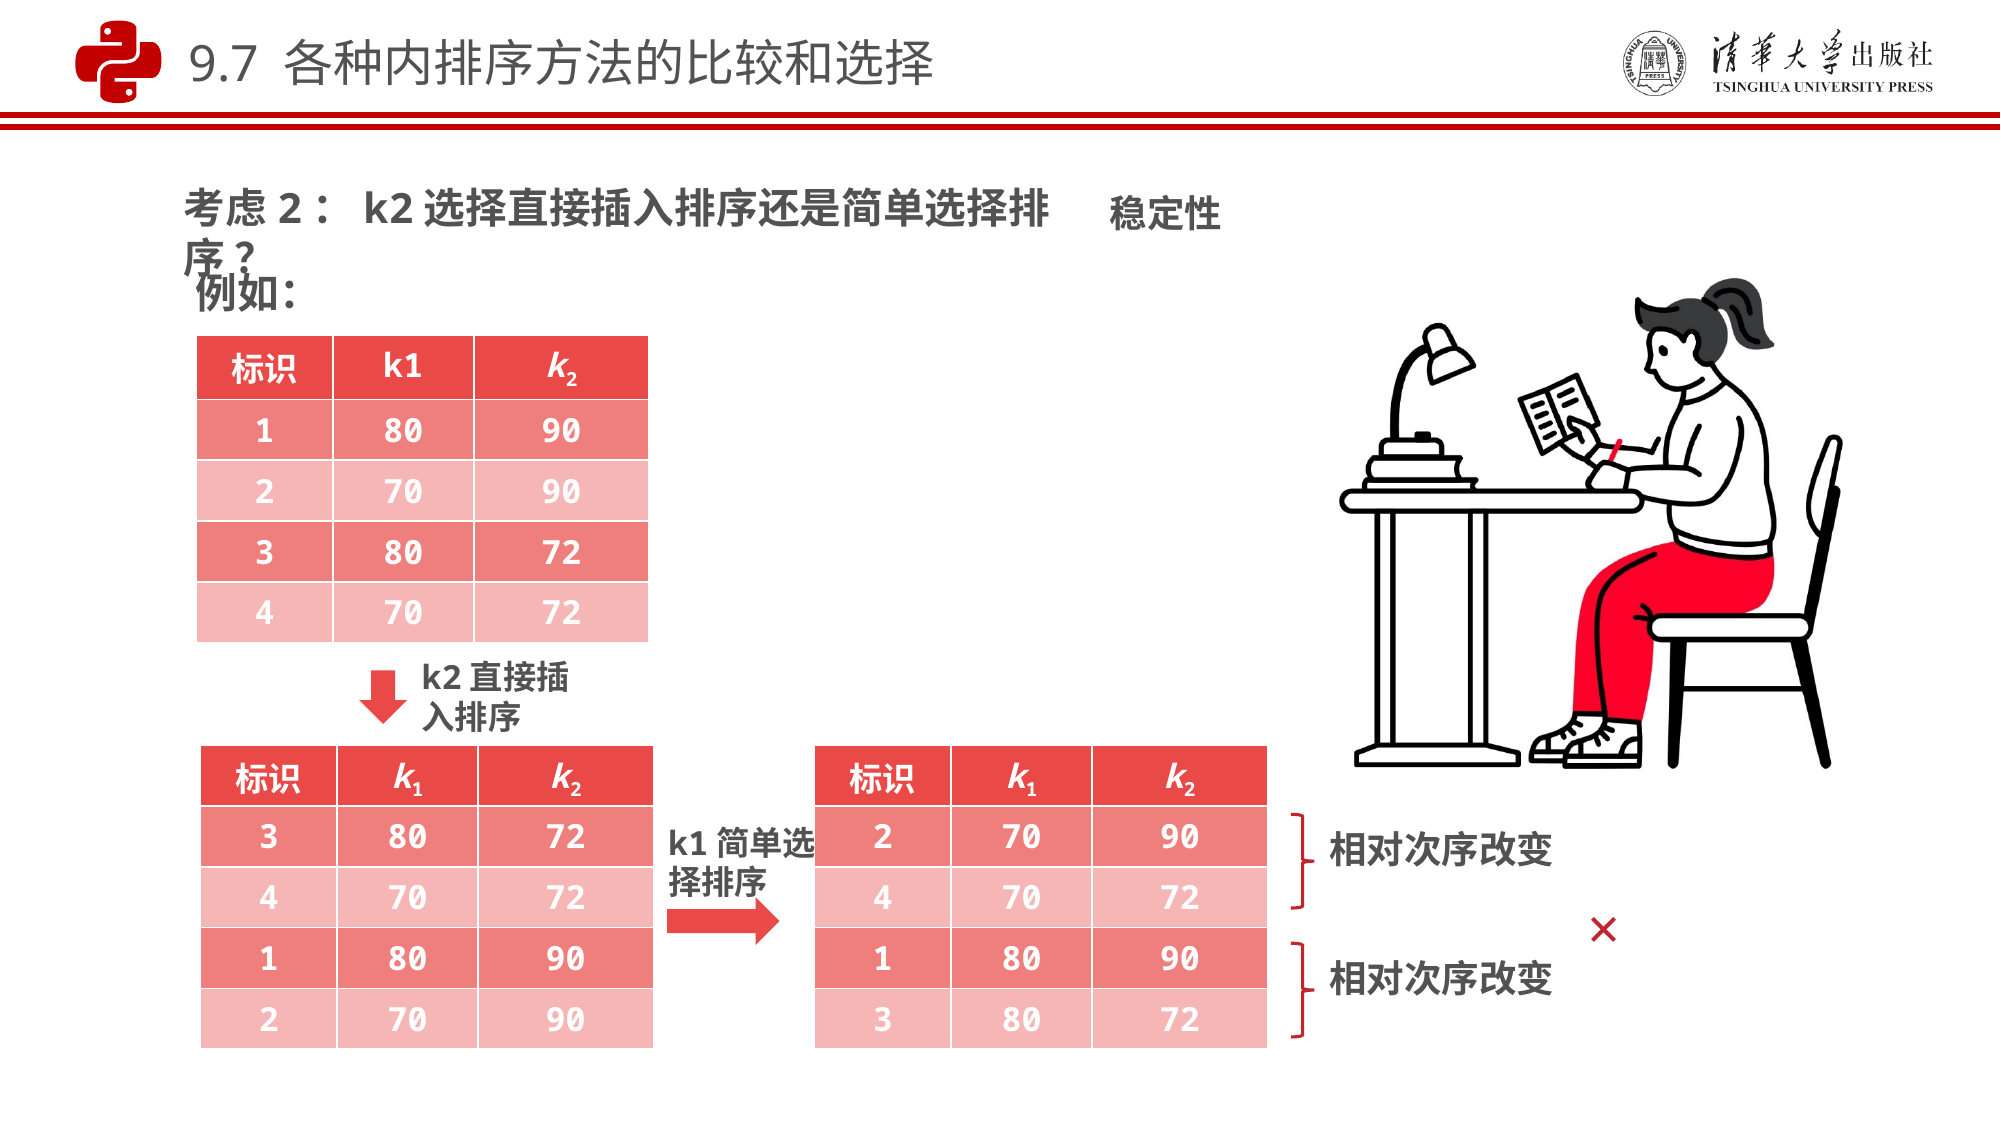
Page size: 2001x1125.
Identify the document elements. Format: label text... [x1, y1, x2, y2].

table_header 标识 [197, 336, 332, 399]
table_header k2 [475, 336, 648, 399]
table_cell 72 [1093, 989, 1267, 1048]
table_header k1 [334, 336, 473, 399]
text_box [653, 814, 849, 945]
table_cell 80 [952, 928, 1091, 988]
table_cell 72 [479, 868, 653, 927]
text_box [1290, 814, 1666, 1037]
table_cell 2 [197, 461, 332, 520]
table_cell 70 [334, 461, 473, 520]
table_cell 80 [338, 807, 477, 866]
table_cell 70 [338, 989, 477, 1048]
table_cell 70 [334, 583, 473, 642]
table_cell 3 [815, 989, 950, 1048]
table_cell 80 [952, 989, 1091, 1048]
table_cell 90 [475, 400, 648, 459]
table_cell 4 [201, 868, 336, 927]
text_box 例如： [181, 259, 463, 325]
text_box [359, 649, 588, 746]
table_cell 3 [201, 807, 336, 866]
table_cell 3 [197, 522, 332, 581]
table_cell 70 [952, 807, 1091, 866]
table_header k1 [952, 746, 1091, 805]
table_header k1 [338, 746, 477, 805]
table_header 标识 [201, 746, 336, 805]
table_cell 4 [849, 868, 950, 927]
table_cell 72 [475, 583, 648, 642]
table_cell 4 [197, 583, 332, 642]
table_header 标识 [815, 746, 950, 805]
table_header k2 [479, 746, 653, 805]
table_cell 70 [338, 868, 477, 927]
table_cell 90 [479, 989, 653, 1048]
picture [1320, 242, 1867, 788]
table_cell 1 [197, 400, 332, 459]
table_cell 2 [815, 807, 950, 866]
table_cell 90 [479, 928, 653, 988]
table_cell 80 [334, 400, 473, 459]
table_cell 90 [475, 461, 648, 520]
table_header k2 [1093, 746, 1267, 805]
table_cell 72 [479, 807, 653, 866]
table_cell 72 [475, 522, 648, 581]
text_box 9.7 各种内排序方法的比较和选择 [173, 24, 949, 99]
table_cell 80 [334, 522, 473, 581]
table_cell 1 [815, 928, 950, 988]
table_cell 90 [1093, 928, 1267, 988]
table_cell 1 [201, 928, 336, 988]
table_cell 70 [952, 868, 1091, 927]
table_cell 72 [1093, 868, 1267, 927]
table_cell 90 [1093, 807, 1267, 866]
table_cell 80 [338, 928, 477, 988]
table_cell 2 [201, 989, 336, 1048]
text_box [168, 174, 1306, 243]
